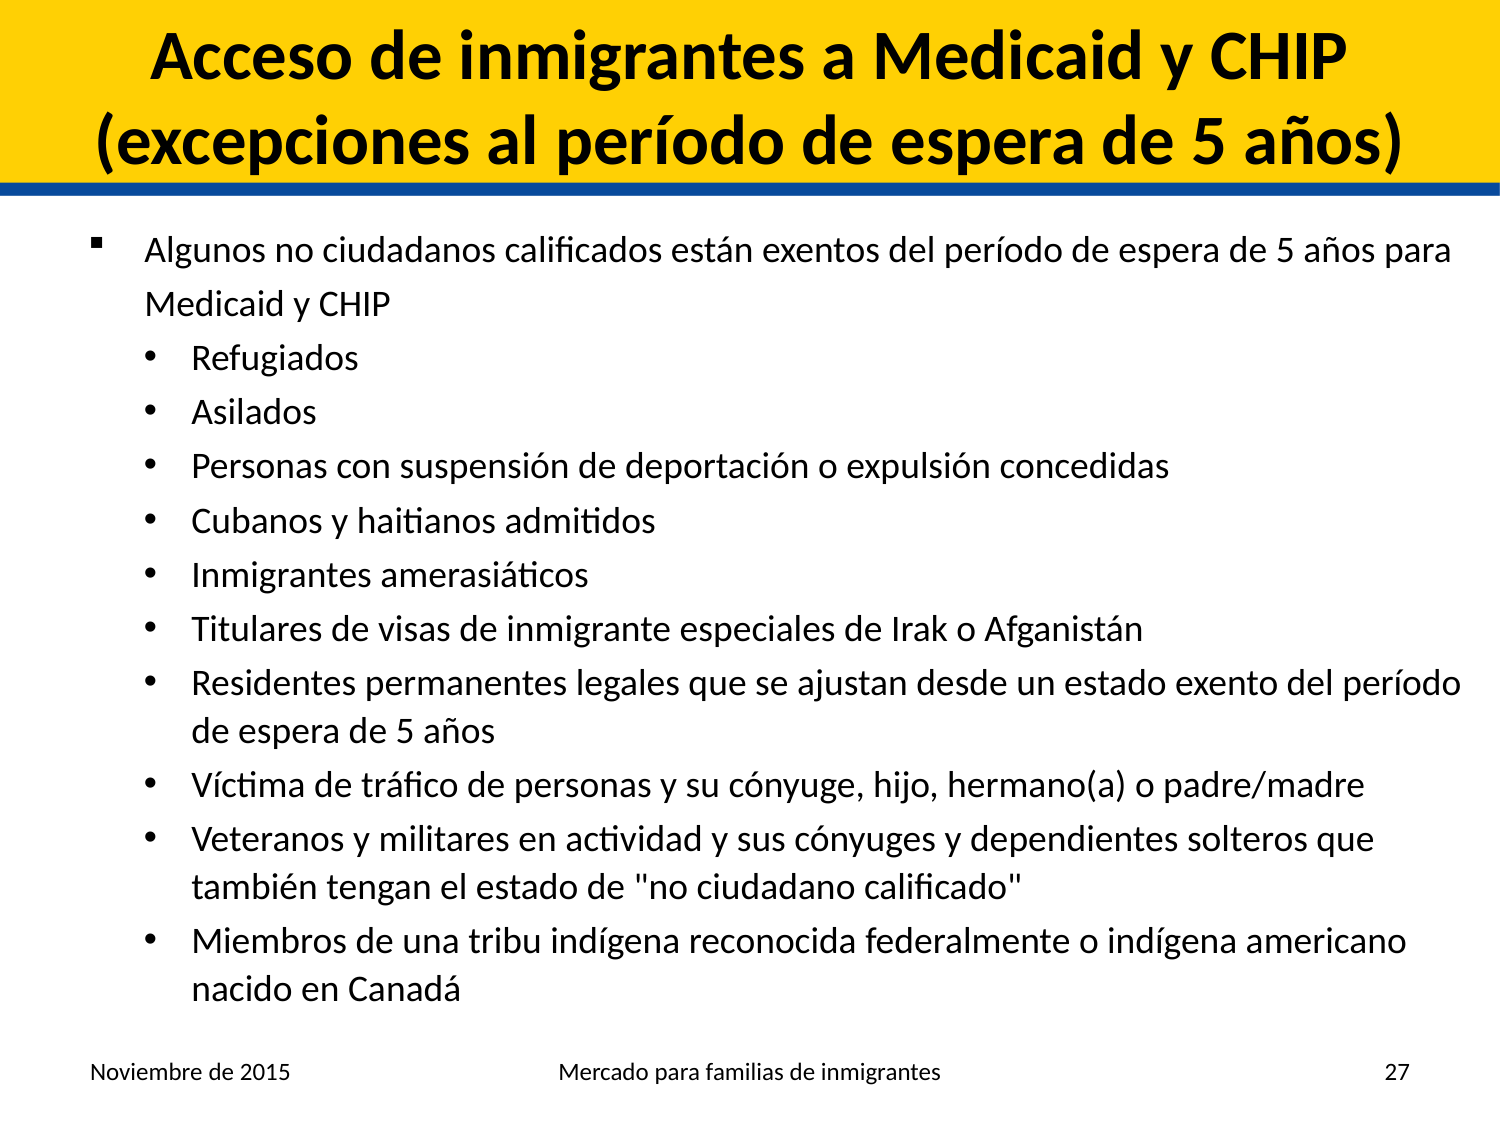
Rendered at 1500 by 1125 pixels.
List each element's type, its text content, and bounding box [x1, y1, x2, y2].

text_box 27 [1074, 1040, 1425, 1100]
text_box Mercado para familias de inmigrantes [425, 1040, 1074, 1100]
list Algunos no ciudadanos calificados están exentos del período de espera de 5 años para Medicaid y CHIP Refugiados Asilados Personas con suspensión de deportación o expulsión concedidas Cubanos y haitianos admitidos Inmigrantes amerasiáticos Titulares de visas de inmigrante especiales de Irak o Afganistán Residentes permanentes legales que se ajustan desde un estado exento del período de espera de 5 años Víctima de tráfico de personas y su cónyuge, hijo, hermano(a) o padre/madre Veteranos y militares en actividad y sus cónyuges y dependientes solteros que también tengan el estado de "no ciudadano calificado" Miembros de una tribu indígena reconocida federalmente o indígena americano nacido en Canadá [73, 208, 1498, 1041]
title Acceso de inmigrantes a Medicaid y CHIP (excepciones al período de espera de 5 años) [75, 0, 1425, 188]
text_box Noviembre de 2015 [75, 1040, 425, 1100]
